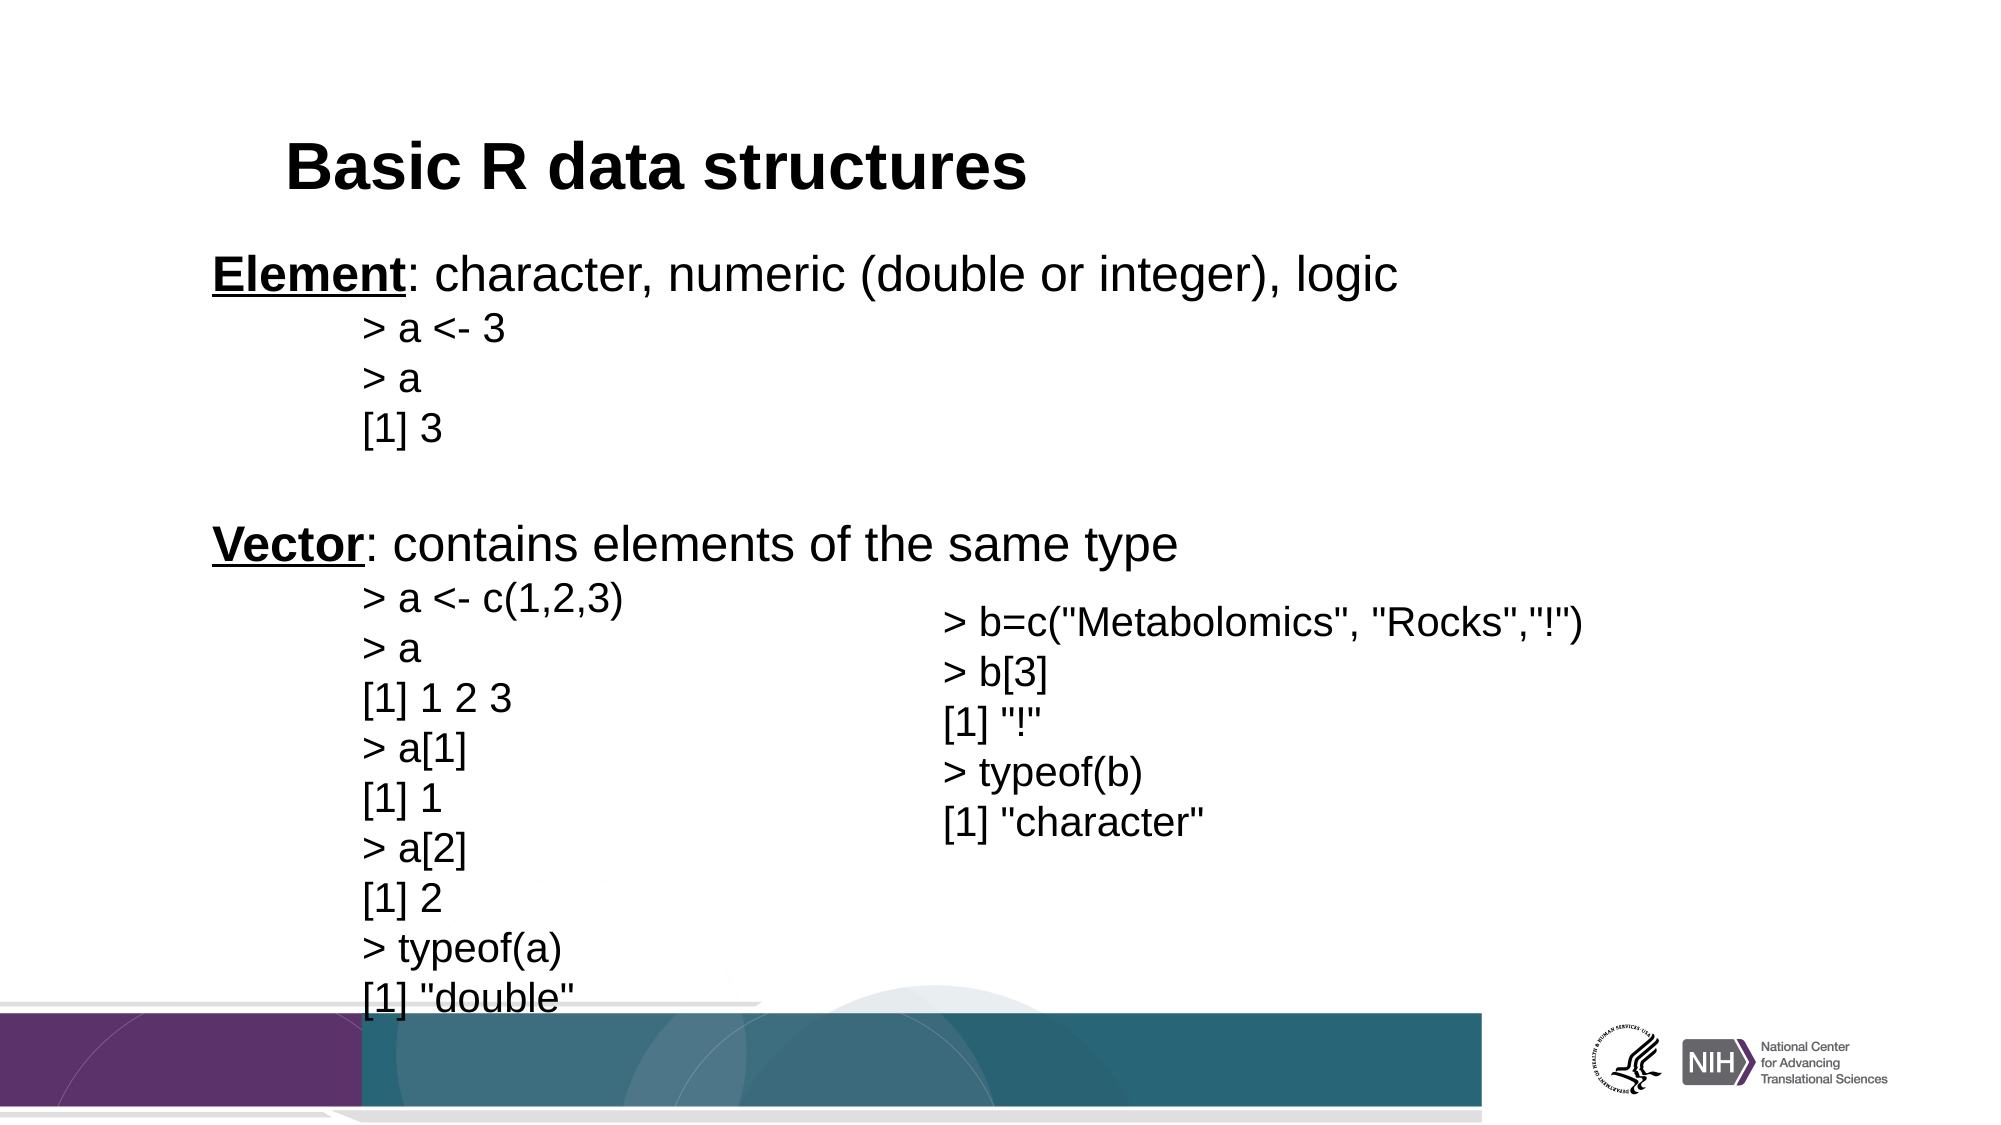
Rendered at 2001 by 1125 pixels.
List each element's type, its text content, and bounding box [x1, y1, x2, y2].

text_box > b=c("Metabolomics", "Rocks","!") > b[3] [1] "!" > typeof(b) [1] "character" [928, 586, 1600, 852]
title Basic R data structures [270, 60, 1733, 211]
text_box Element: character, numeric (double or integer), logic > a <- 3 > a [1] 3 Vector: contains elements of the same type > a <- c(1,2,3) > a [1] 1 2 3 > a[1] [1] 1 > a[2] [1] 2 > typeof(a) [1] "double" [197, 233, 1415, 1029]
picture [0, 0, 2000, 1125]
